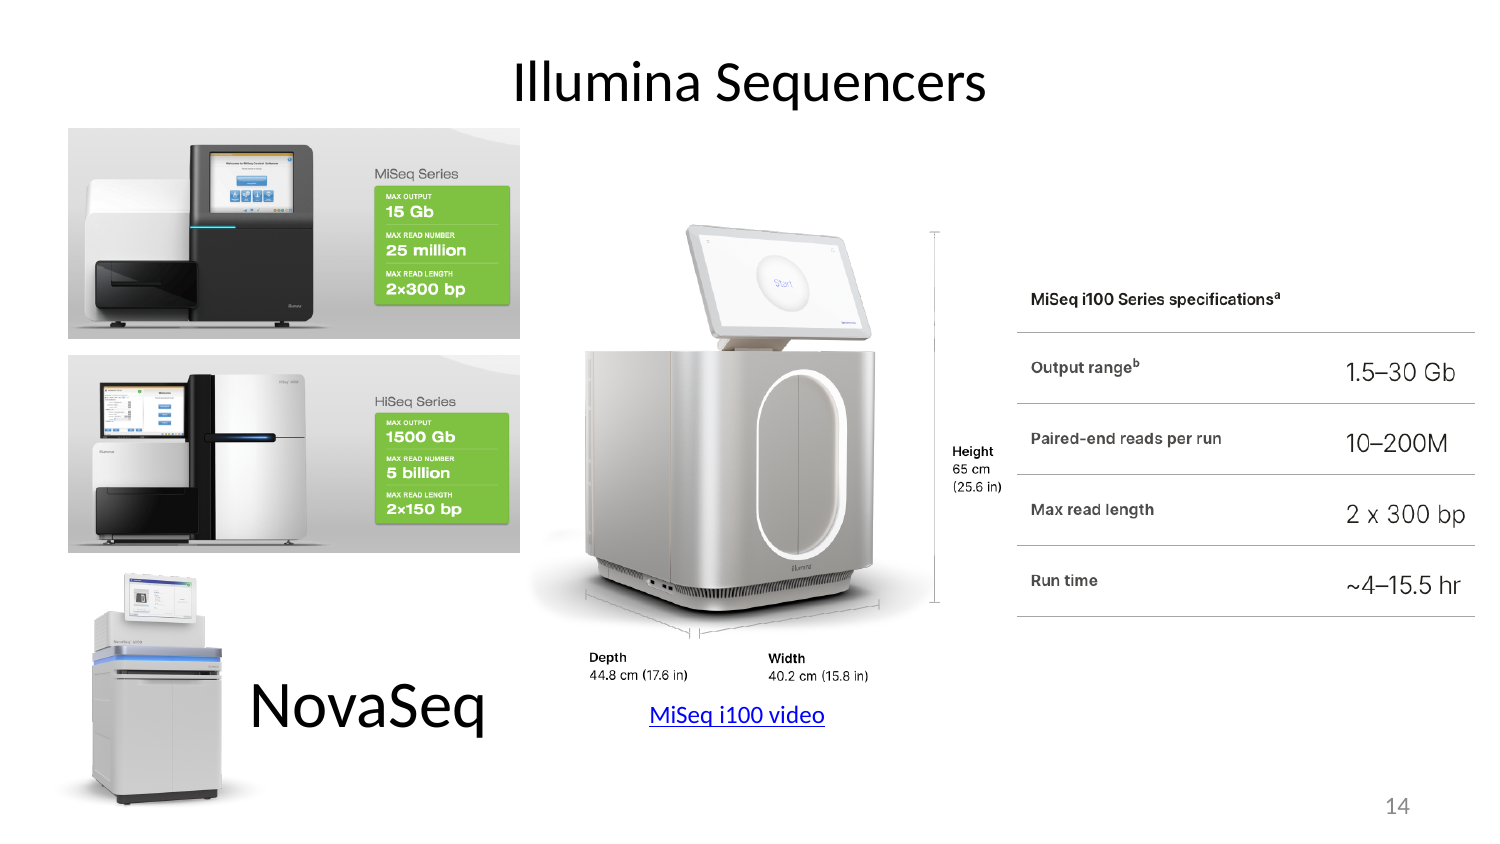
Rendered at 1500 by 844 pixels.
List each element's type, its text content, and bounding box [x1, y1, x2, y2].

picture [49, 572, 269, 811]
text_box NovaSeq [274, 653, 503, 748]
picture [68, 127, 1475, 701]
text_box MiSeq i100 video [634, 708, 841, 737]
slide_number 14 [1074, 782, 1425, 827]
title Illumina Sequencers [75, 33, 1425, 123]
